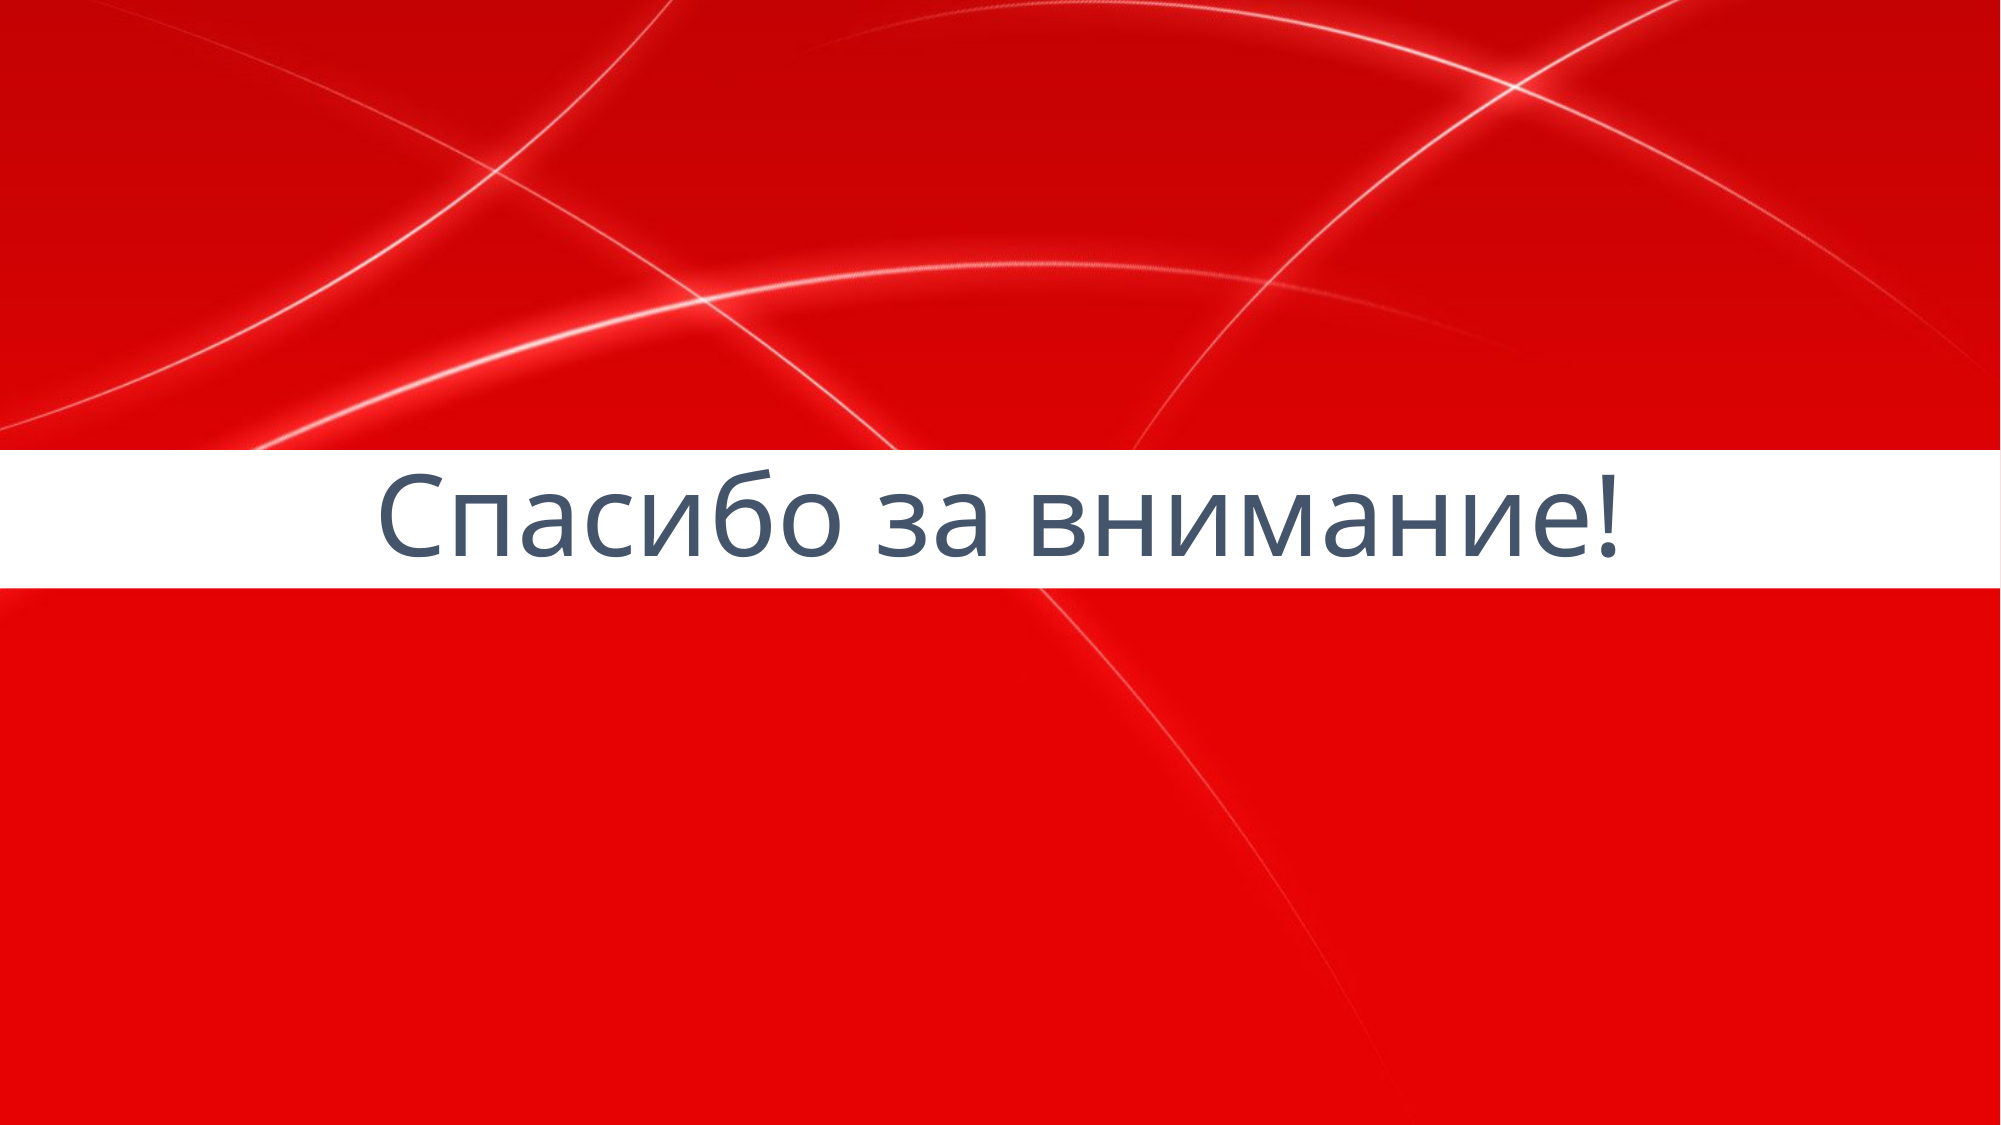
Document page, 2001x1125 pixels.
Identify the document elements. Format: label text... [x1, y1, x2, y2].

picture [0, 0, 2001, 1125]
title Спасибо за внимание! [0, 450, 2000, 589]
